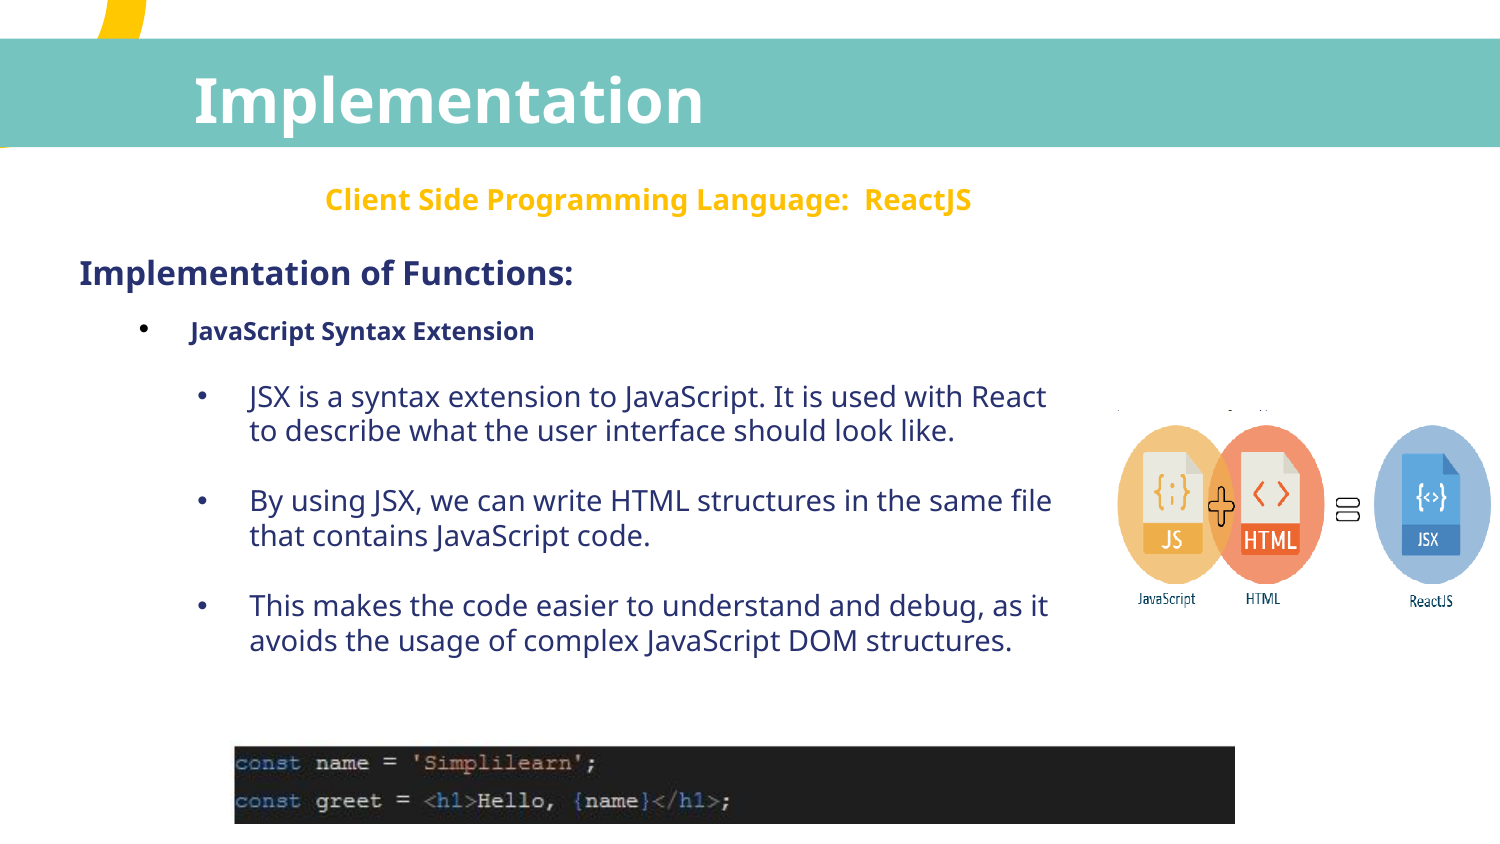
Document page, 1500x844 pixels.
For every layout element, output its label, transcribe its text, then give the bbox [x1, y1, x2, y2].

text_box Client Side Programming Language: ReactJS [100, 173, 1388, 224]
text_box Implementation of Functions: [64, 244, 1447, 335]
title Implementation [179, 46, 1449, 141]
picture [229, 740, 1235, 824]
picture [1095, 409, 1500, 623]
text_box JavaScript Syntax Extension [123, 303, 680, 389]
subtitle JSX is a syntax extension to JavaScript. It is used with React to describe what the user interface should look like. By using JSX, we can write HTML structures in the same file that contains JavaScript code. This makes the code easier to understand and debug, as it avoids the usage of complex JavaScript DOM structures. [159, 362, 1069, 706]
